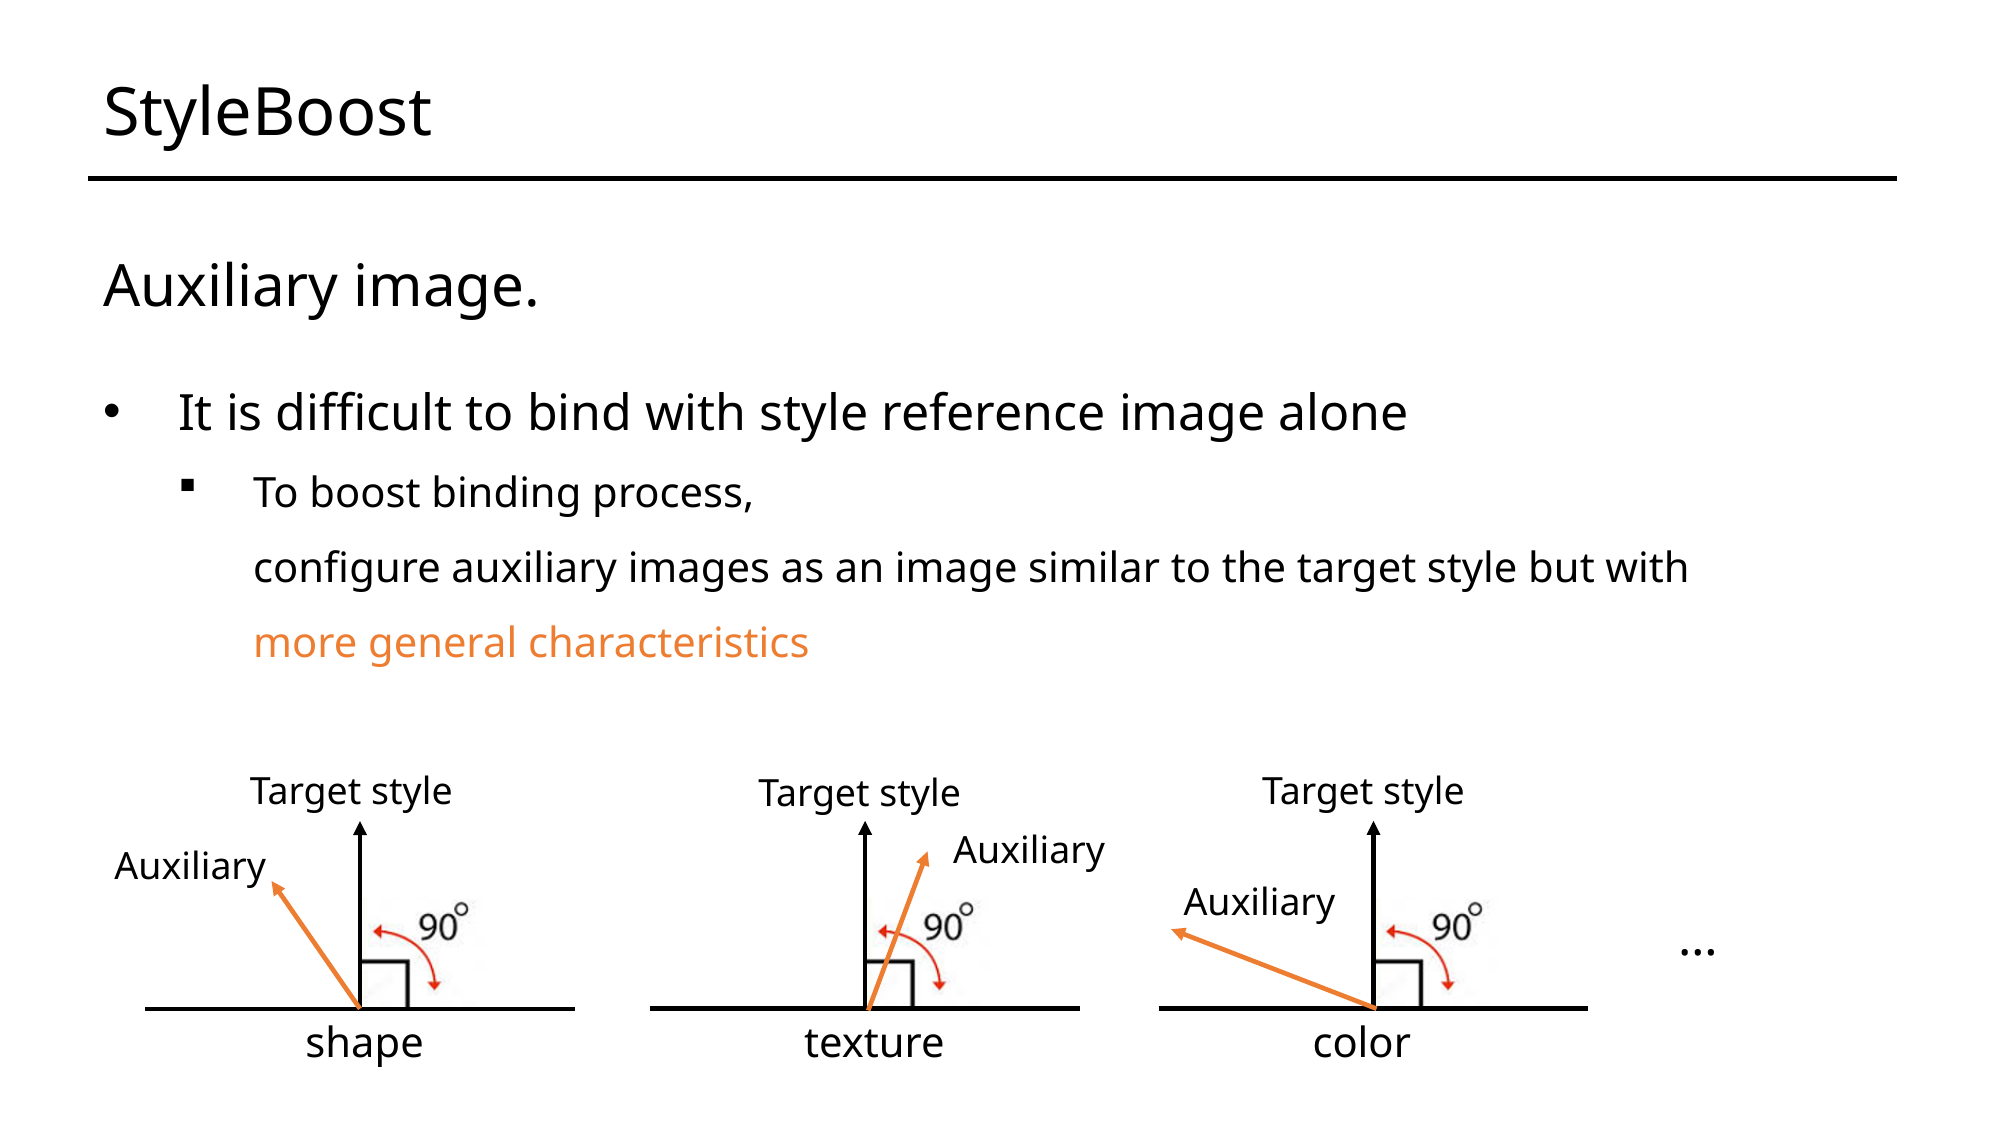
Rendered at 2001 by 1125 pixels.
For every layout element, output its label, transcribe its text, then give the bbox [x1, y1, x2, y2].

text_box Auxiliary [99, 834, 145, 895]
text_box Target style [743, 761, 1072, 820]
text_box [271, 881, 360, 1009]
text_box Auxiliary image. [88, 240, 1412, 326]
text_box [868, 851, 928, 1011]
text_box Auxiliary [938, 818, 1123, 878]
text_box … [1663, 867, 1882, 973]
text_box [1171, 929, 1377, 1009]
text_box It is difficult to bind with style reference image alone To boost binding process, configure auxiliary images as an image similar to the target style but with more general characteristics [88, 342, 1897, 673]
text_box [650, 820, 1080, 1009]
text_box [1158, 820, 1589, 1009]
text_box color [1297, 1008, 1627, 1074]
text_box shape [290, 1008, 620, 1074]
text_box Target style [235, 760, 564, 820]
text_box StyleBoost [88, 61, 1412, 157]
text_box texture [789, 1008, 1118, 1074]
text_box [145, 820, 575, 1009]
text_box Target style [1247, 760, 1576, 820]
